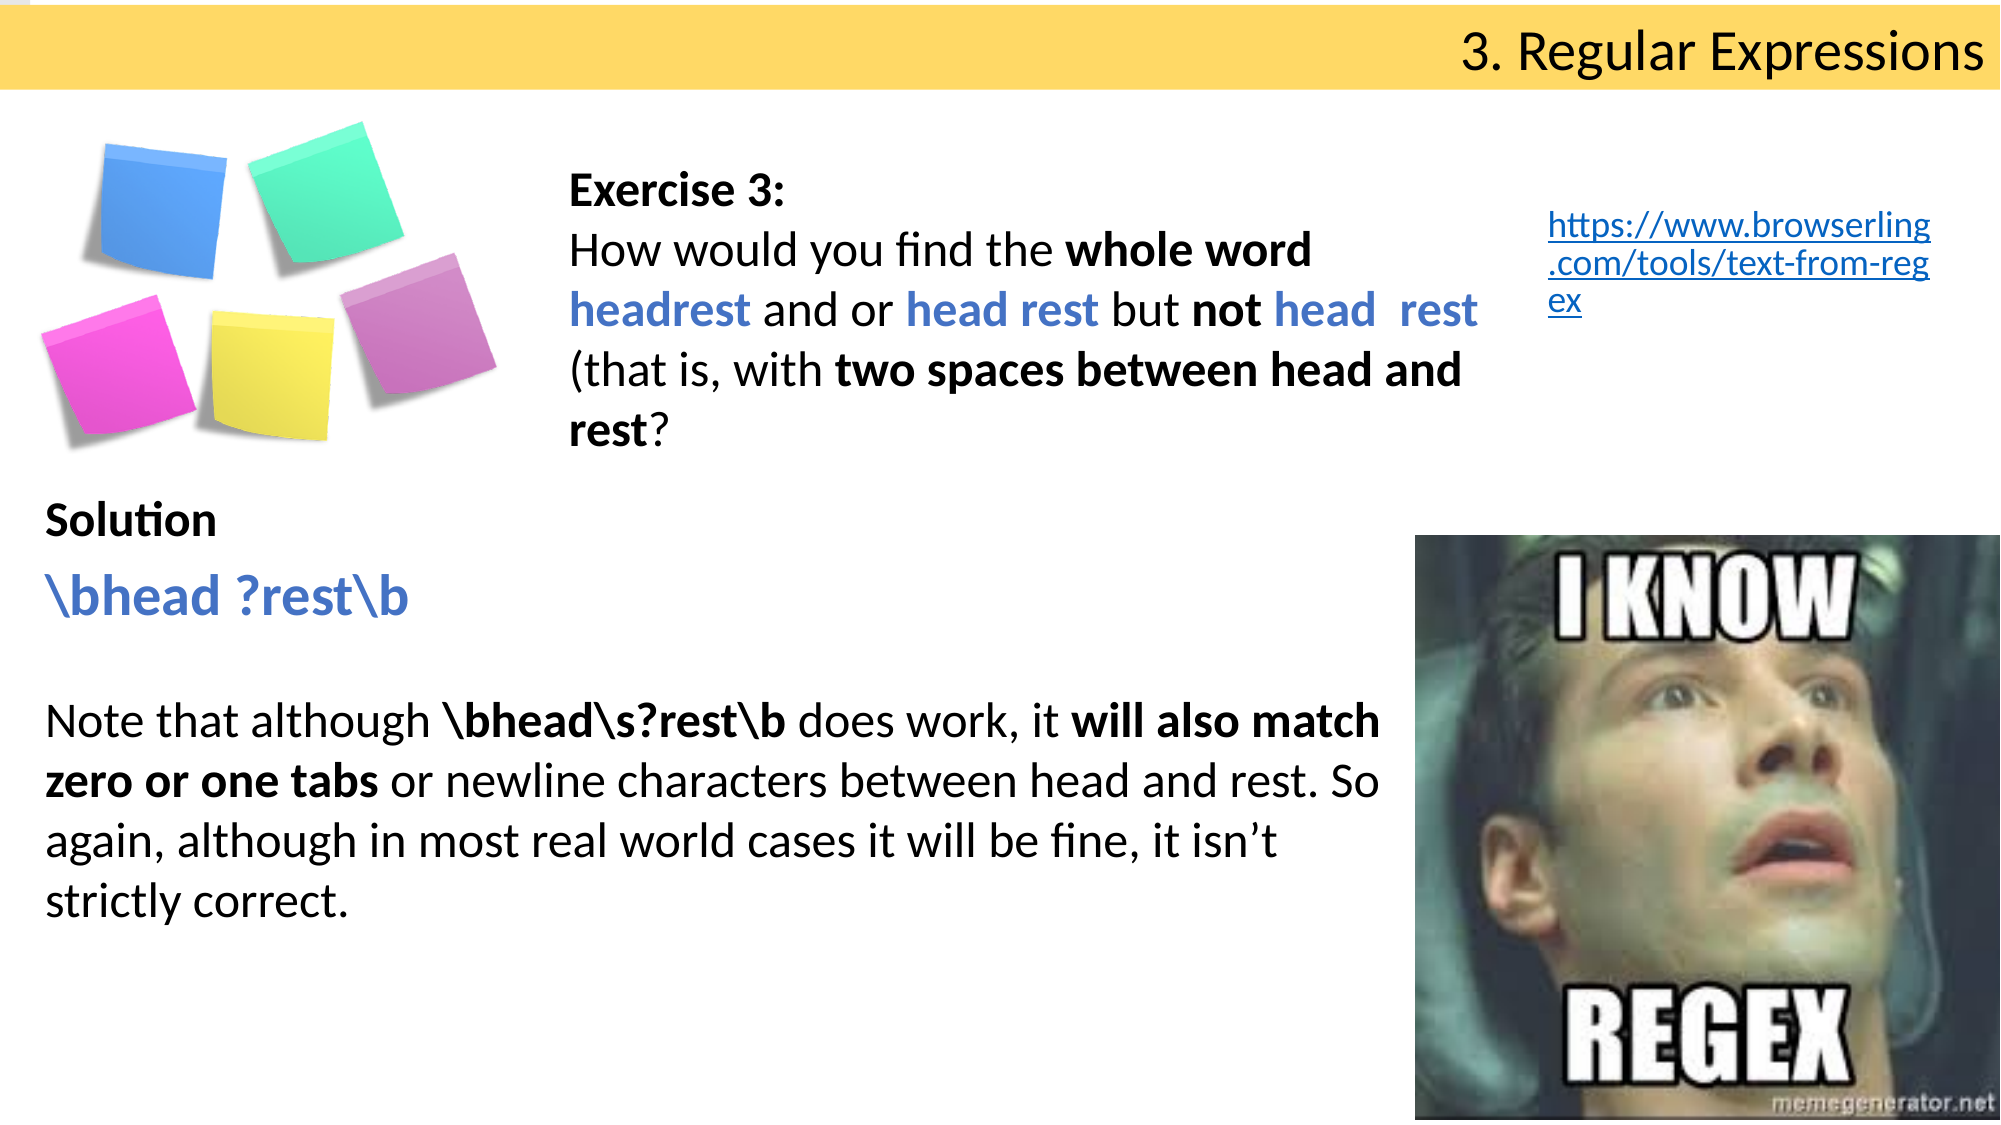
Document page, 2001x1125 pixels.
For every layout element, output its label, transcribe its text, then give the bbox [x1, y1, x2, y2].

text_box https://www.browserling.com/tools/text-from-regex [1533, 192, 1953, 253]
picture [1415, 535, 2000, 1121]
text_box [0, 0, 31, 4]
text_box Solution [30, 479, 506, 554]
text_box 3. Regular Expressions [0, 4, 2000, 90]
text_box \bhead ?rest\b Note that although \bhead\s?rest\b does work, it will also match zero or one tabs or newline characters between head and rest. So again, although in most real world cases it will be fine, it isn’t strictly correct. [30, 549, 1415, 935]
picture [30, 114, 506, 479]
text_box Exercise 3: How would you find the whole word headrest and or head rest but not head rest (that is, with two spaces between head and rest? [553, 149, 1494, 464]
